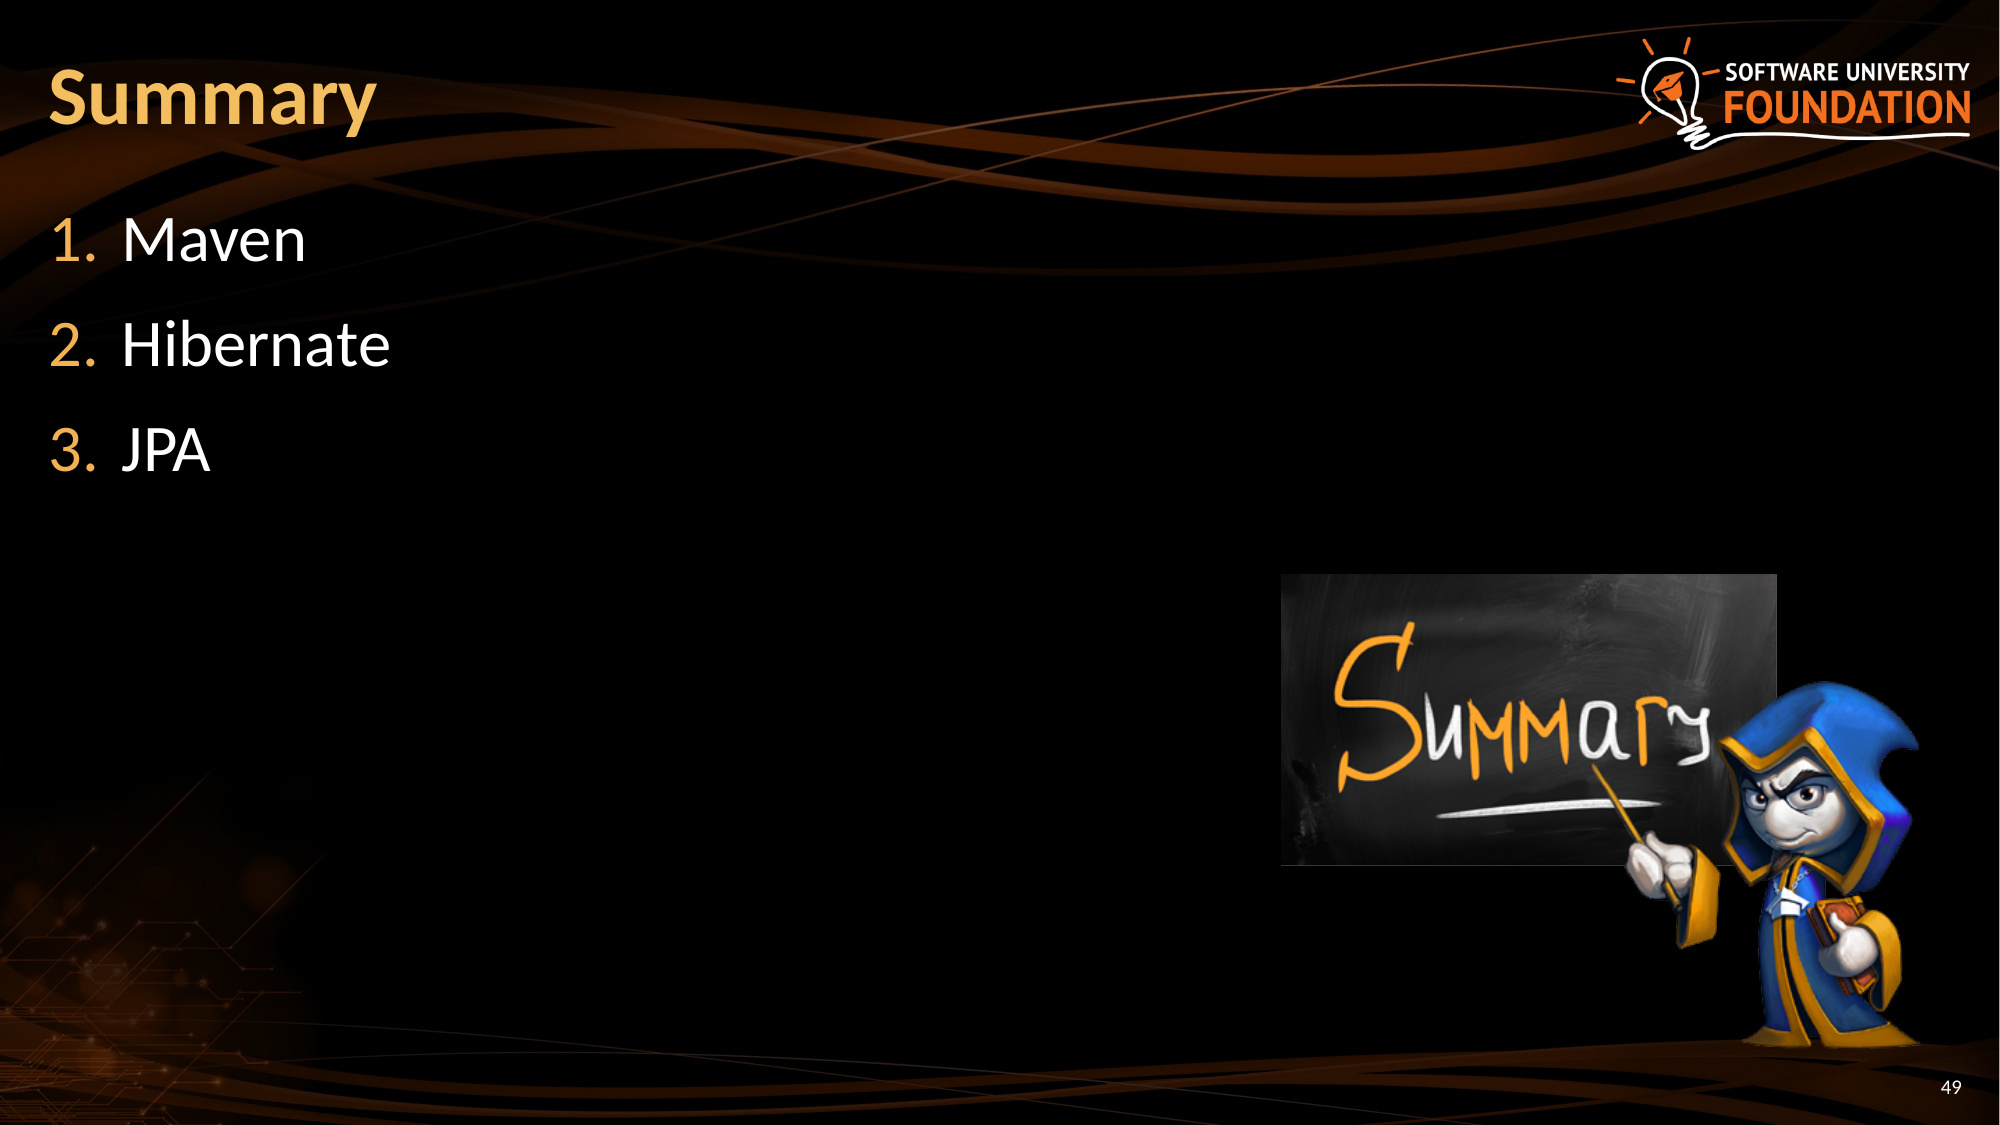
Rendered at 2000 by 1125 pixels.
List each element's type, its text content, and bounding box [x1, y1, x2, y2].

title Summary [30, 6, 1602, 189]
list Maven Hibernate JPA [31, 188, 1968, 1103]
picture [0, 0, 2000, 1125]
